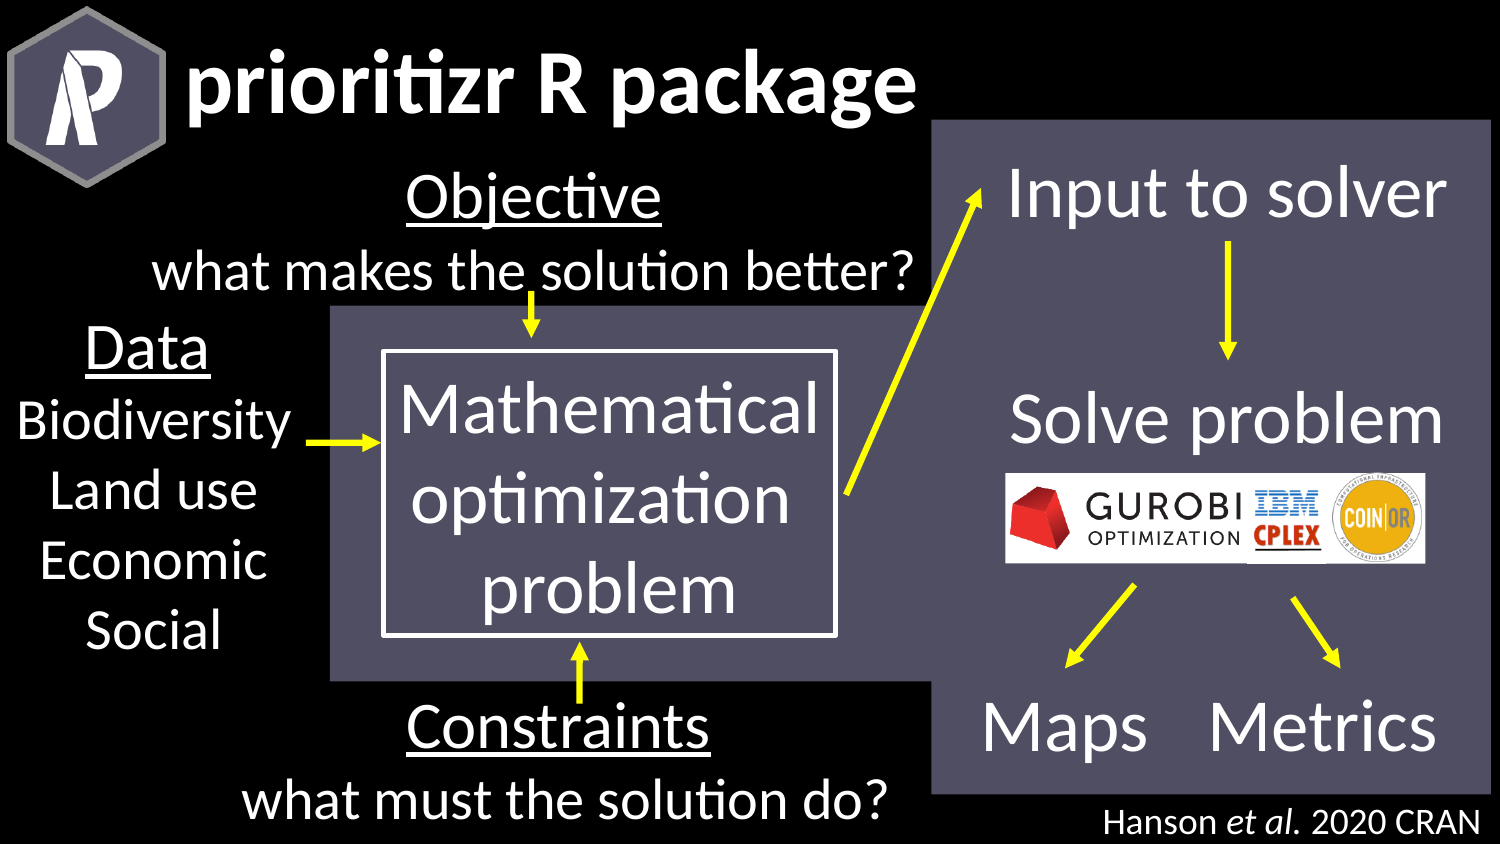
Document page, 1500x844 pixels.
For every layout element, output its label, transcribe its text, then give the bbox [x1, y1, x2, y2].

text_box Biodiversity Land use Economic Social [0, 373, 313, 599]
text_box [845, 187, 982, 496]
picture [1001, 472, 1327, 564]
text_box [328, 303, 967, 683]
text_box [1064, 584, 1136, 669]
text_box Data [70, 295, 226, 391]
text_box Constraints what must the solution do? [200, 674, 932, 844]
text_box Hanson et al. 2020 CRAN [1087, 790, 1500, 844]
text_box [932, 118, 1493, 796]
text_box [1420, 471, 1428, 566]
text_box Objective what makes the solution better? [136, 144, 932, 335]
text_box [525, 290, 538, 339]
picture [7, 6, 167, 189]
text_box Input to solver [991, 135, 1465, 240]
text_box Metrics [1192, 668, 1489, 774]
text_box Mathematical optimization problem [383, 350, 836, 636]
text_box [1292, 597, 1341, 669]
text_box Maps [965, 668, 1164, 774]
text_box [1221, 241, 1235, 360]
text_box [573, 641, 586, 704]
text_box [305, 436, 382, 449]
text_box Solve problem [994, 360, 1462, 466]
text_box prioritizr R package [170, 14, 1018, 165]
picture [1332, 472, 1423, 562]
text_box [1326, 562, 1339, 566]
